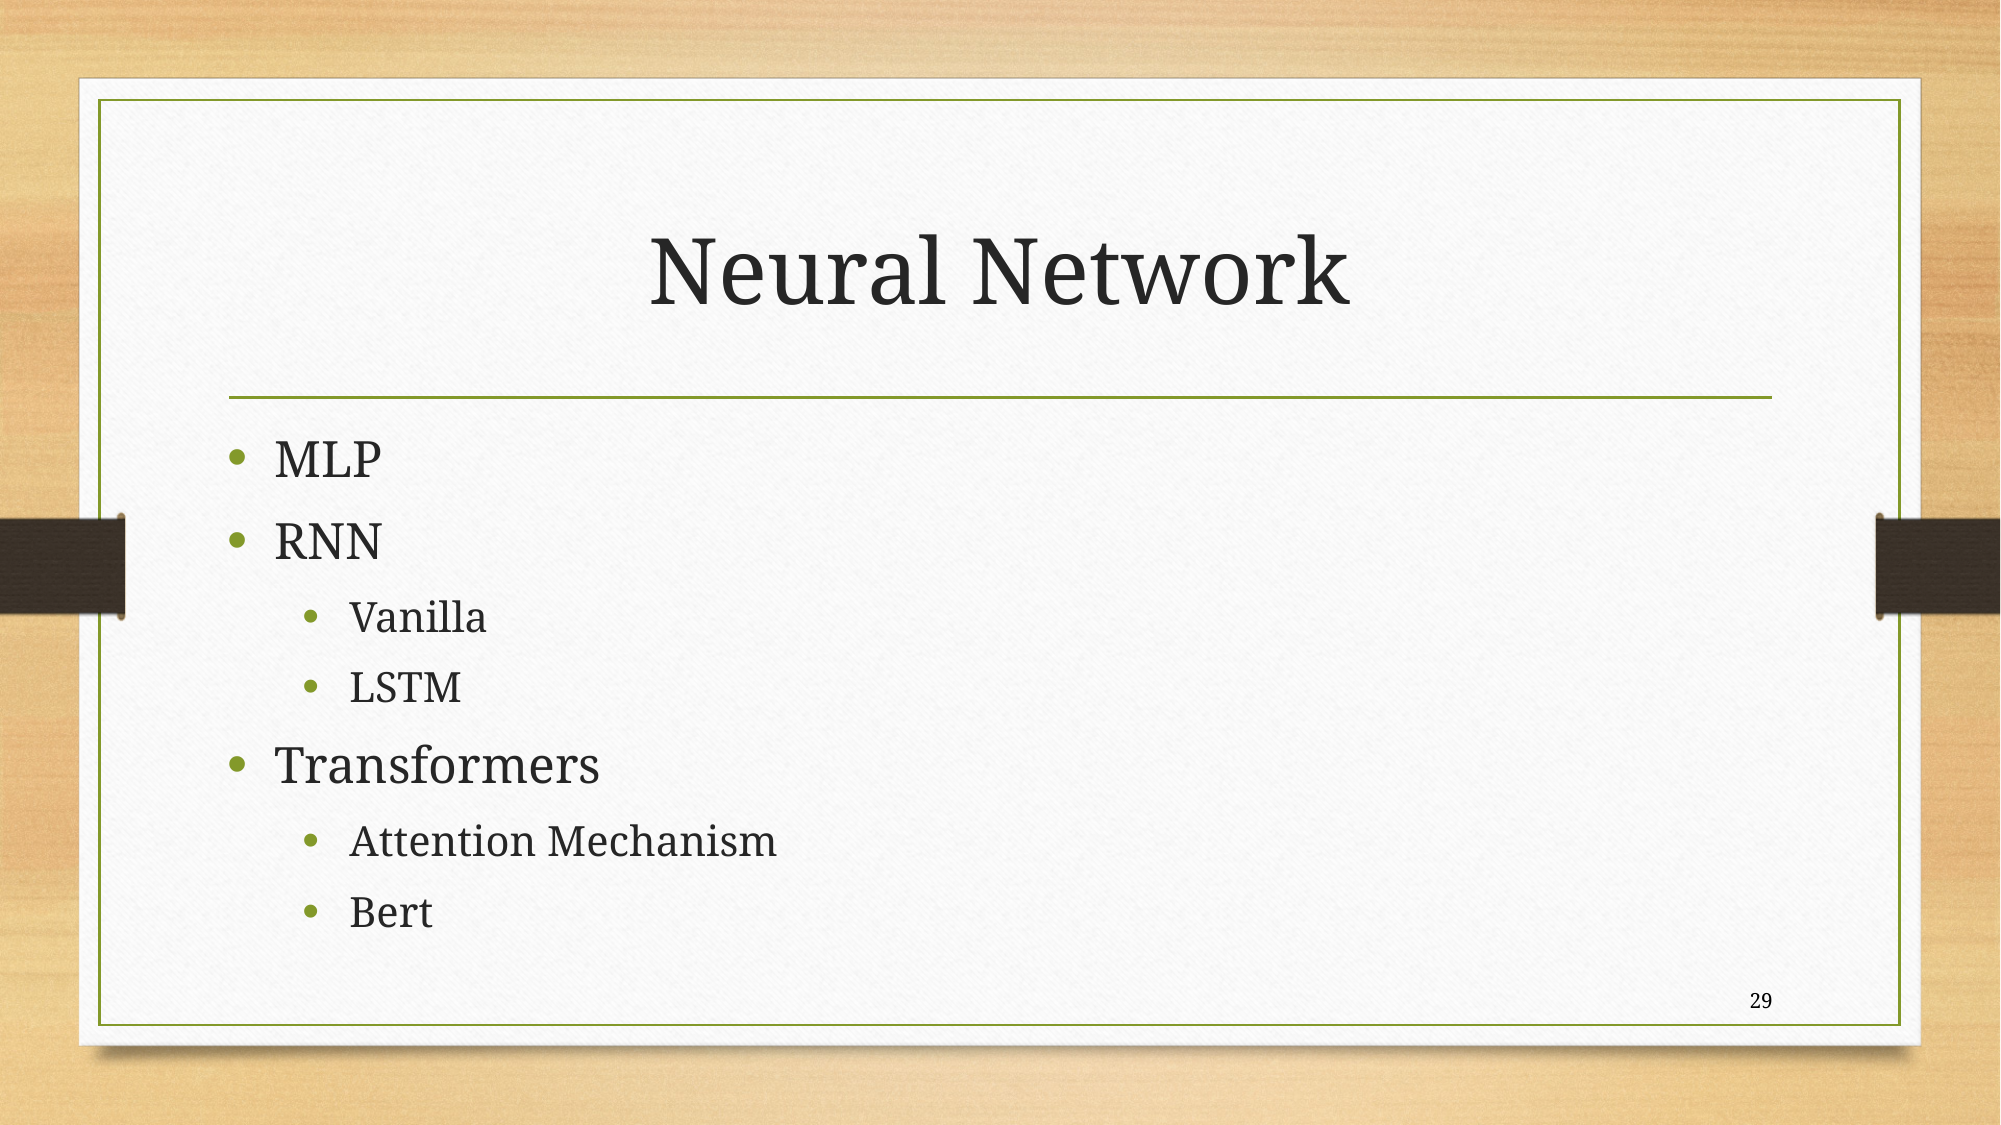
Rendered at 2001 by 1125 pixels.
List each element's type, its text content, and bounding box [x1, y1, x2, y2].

slide_number 29 [1698, 979, 1788, 1025]
title Neural Network [212, 161, 1788, 375]
picture [0, 0, 2001, 1125]
list MLP RNN Vanilla LSTM Transformers Attention Mechanism Bert [212, 419, 1788, 964]
